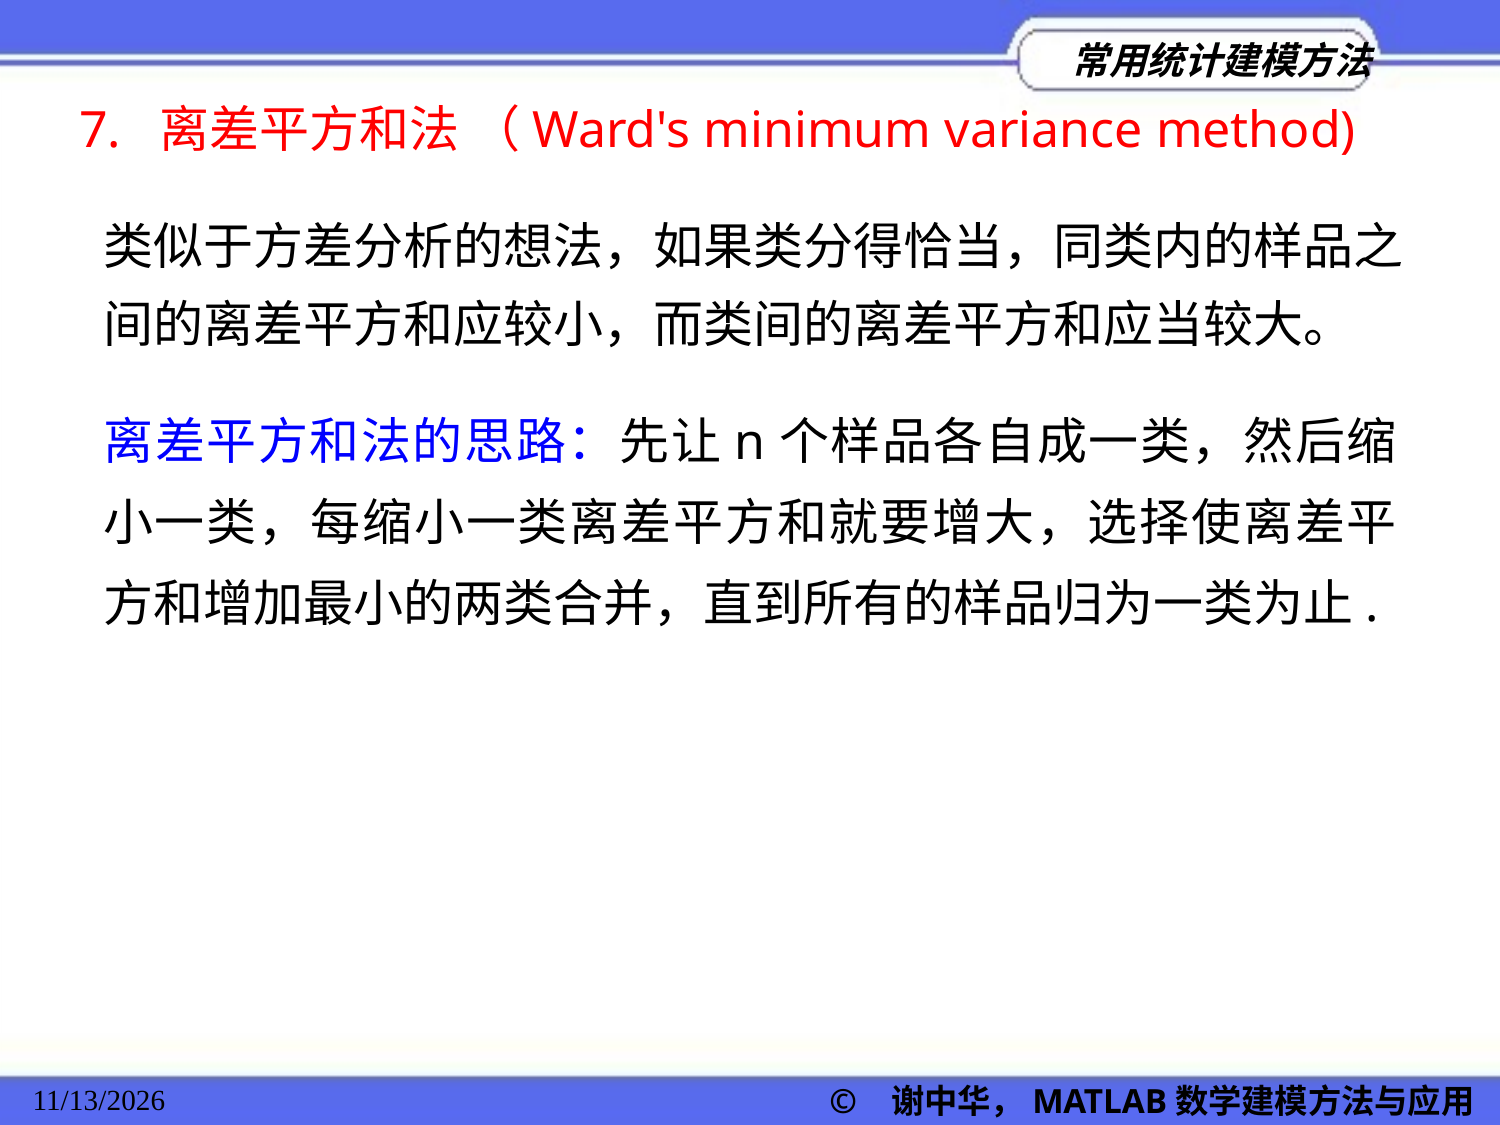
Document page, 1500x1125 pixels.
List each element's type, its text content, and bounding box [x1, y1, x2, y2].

text_box 类似于方差分析的想法，如果类分得恰当，同类内的样品之间的离差平方和应较小，而类间的离差平方和应当较大。 [88, 188, 1424, 360]
footer © 谢中华，MATLAB数学建模方法与应用 [809, 1076, 1495, 1123]
picture [0, 0, 1500, 1125]
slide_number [17, 1077, 356, 1120]
text_box 7. 离差平方和法 （Ward's minimum variance method) [64, 89, 1400, 165]
text_box 离差平方和法的思路：先让n个样品各自成一类，然后缩小一类，每缩小一类离差平方和就要增大，选择使离差平方和增加最小的两类合并，直到所有的样品归为一类为止. [88, 381, 1412, 639]
